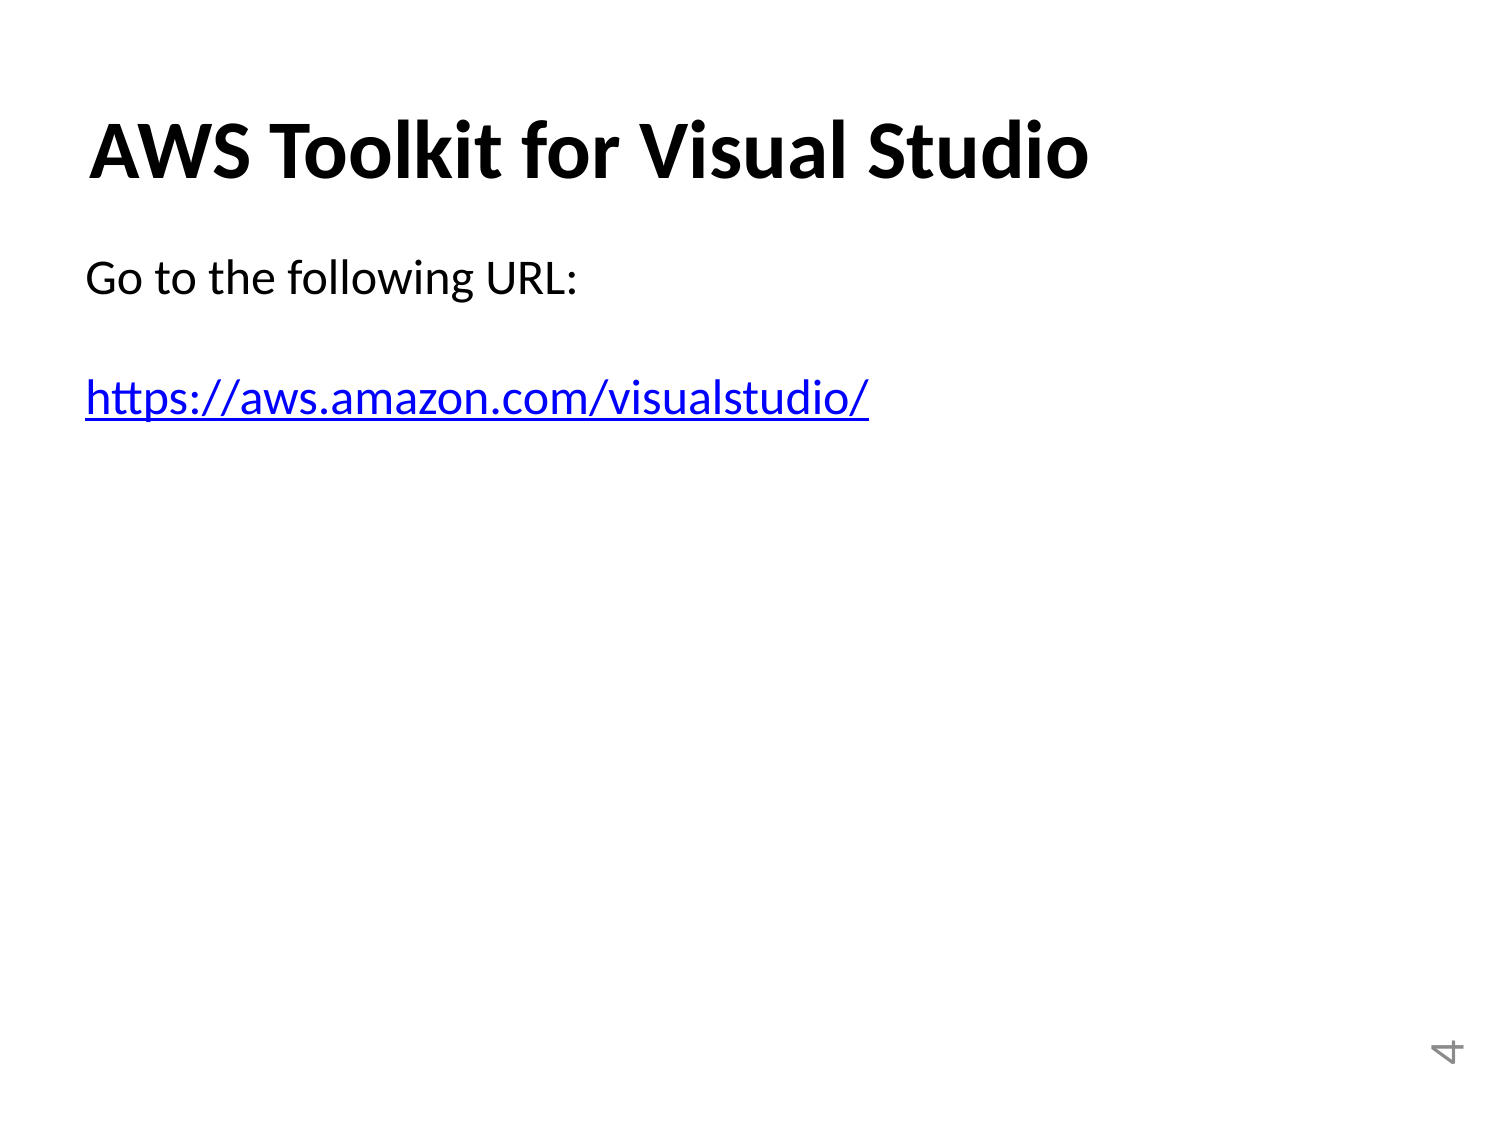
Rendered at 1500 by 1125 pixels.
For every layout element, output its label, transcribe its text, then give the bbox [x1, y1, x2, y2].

text_box AWS Toolkit for Visual Studio [74, 87, 1438, 203]
text_box Go to the following URL: https://aws.amazon.com/visualstudio/ [70, 237, 1434, 493]
slide_number 4 [1412, 1025, 1475, 1125]
